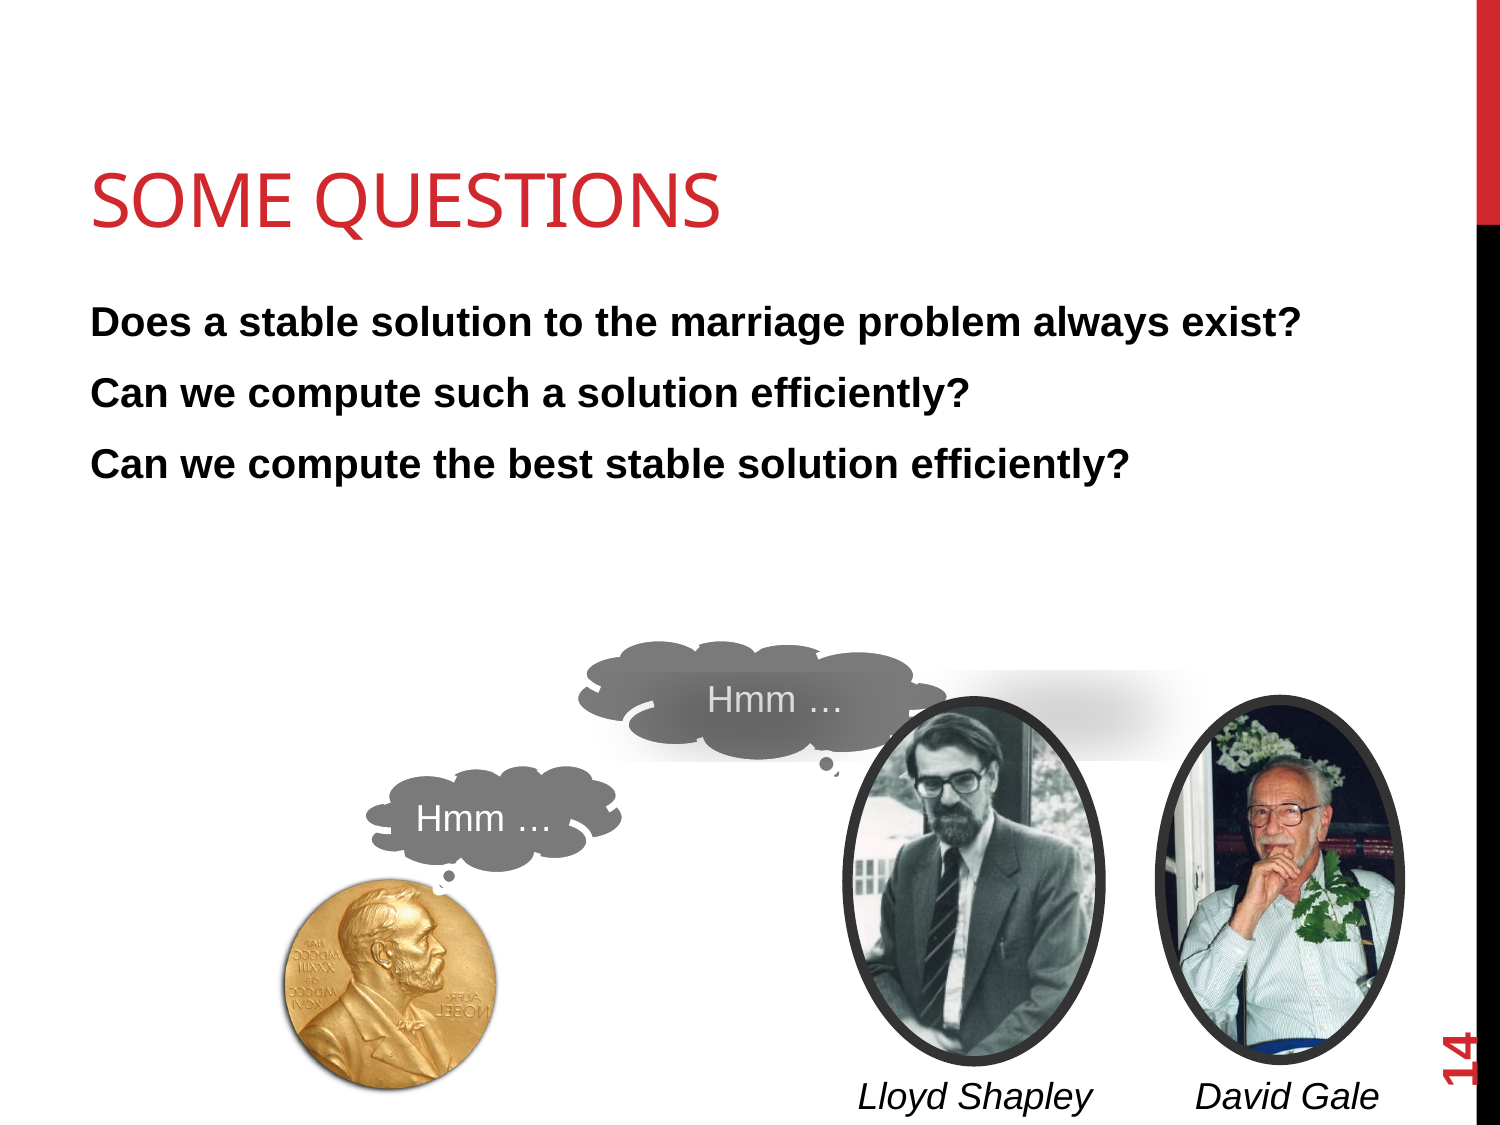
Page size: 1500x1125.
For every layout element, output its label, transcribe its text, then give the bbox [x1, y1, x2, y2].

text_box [574, 636, 1426, 1125]
title Some questions [75, 25, 1025, 250]
slide_number 14 [1435, 887, 1488, 1104]
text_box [274, 761, 626, 1097]
list Does a stable solution to the marriage problem always exist? Can we compute such a solution efficiently? Can we compute the best stable solution efficiently? [75, 287, 1325, 1005]
